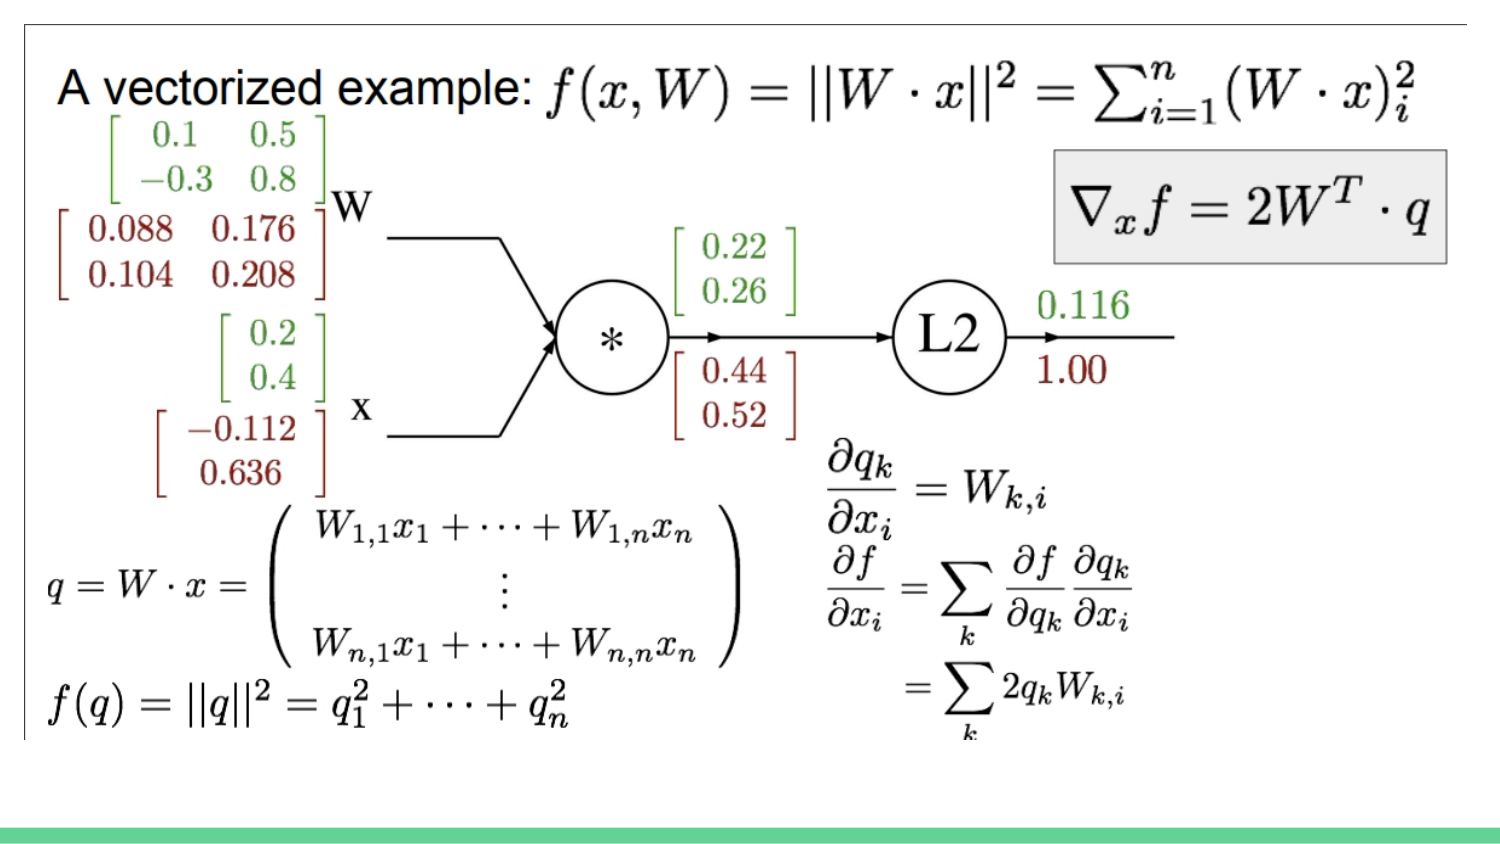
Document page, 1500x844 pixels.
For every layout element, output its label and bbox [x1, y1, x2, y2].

picture [24, 24, 1467, 740]
